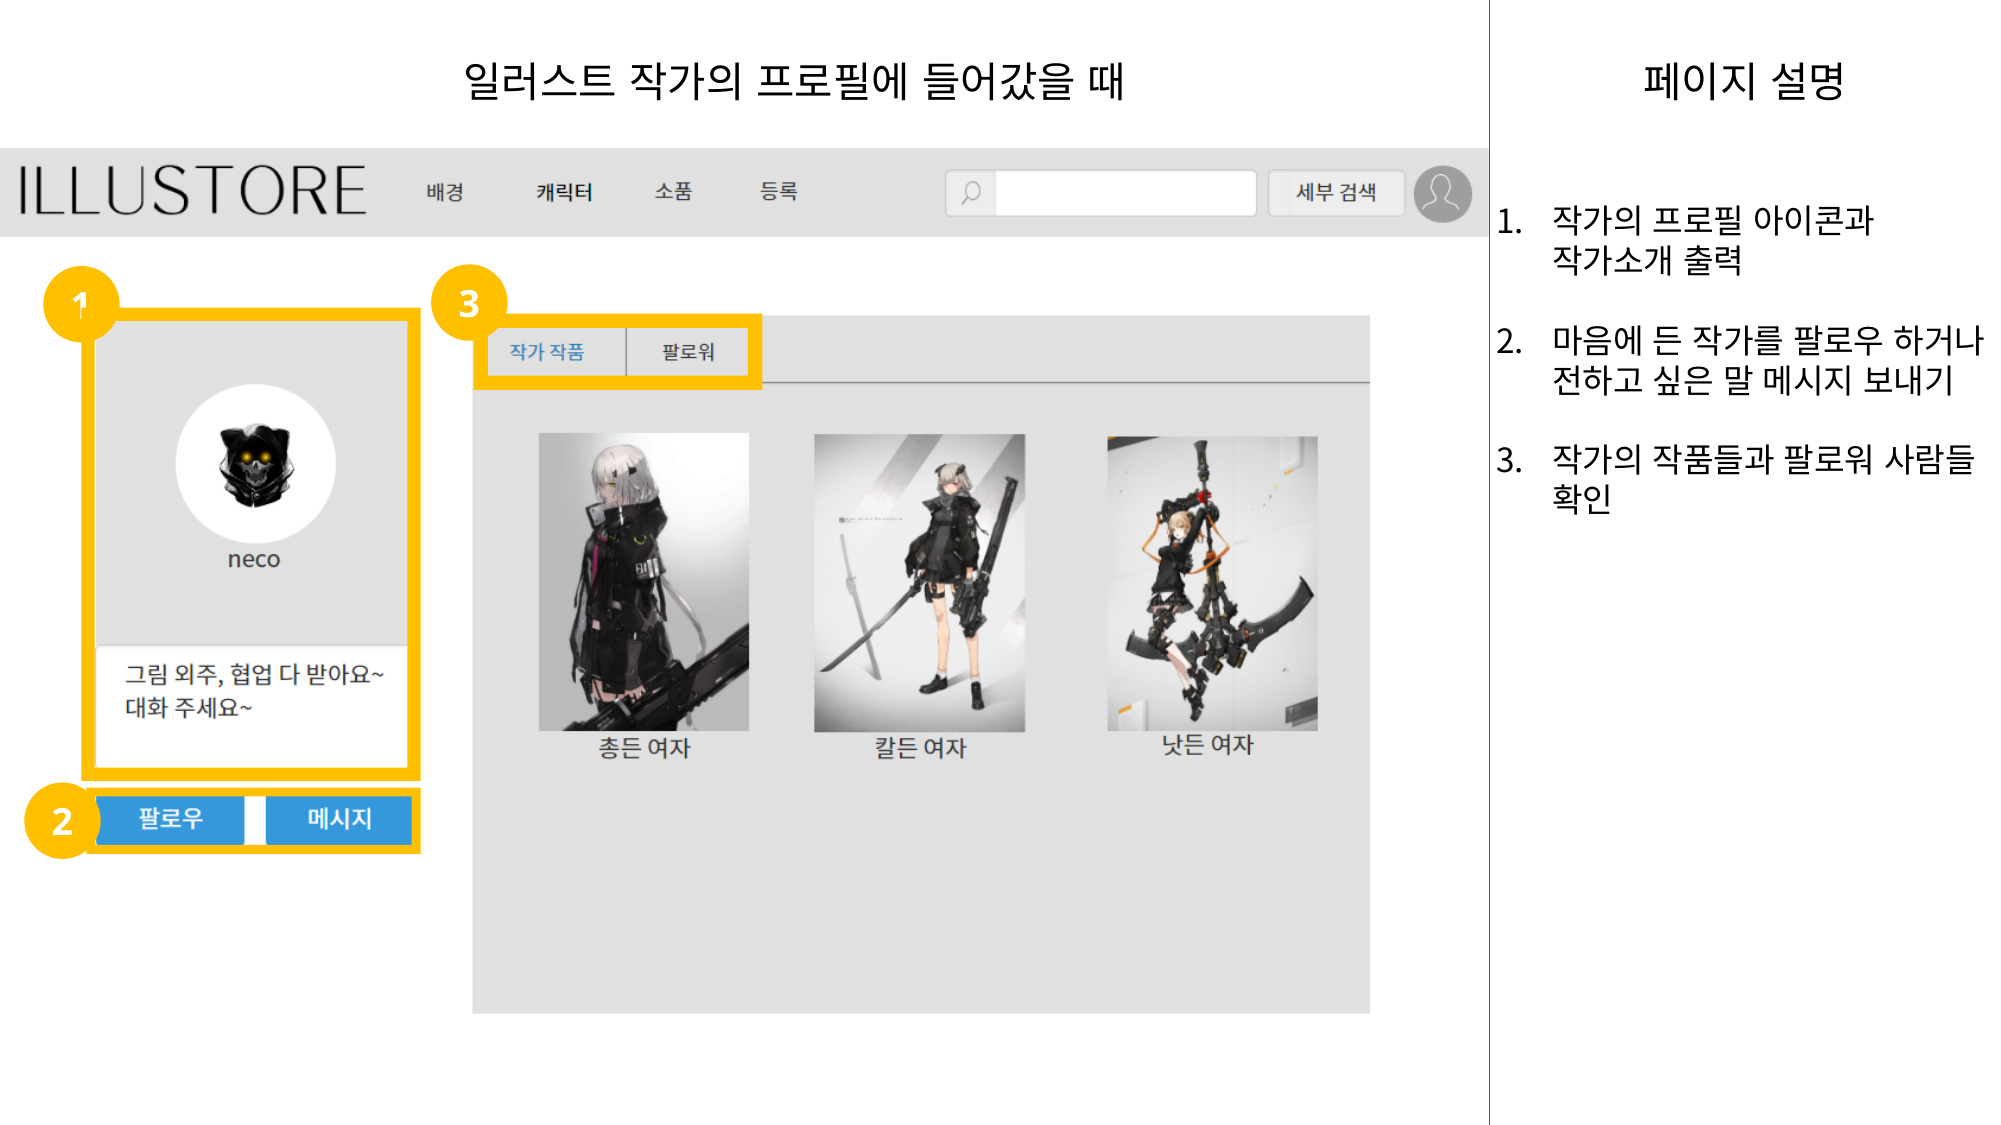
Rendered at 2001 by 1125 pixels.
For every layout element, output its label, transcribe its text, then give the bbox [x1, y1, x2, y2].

text_box 일러스트 작가의 프로필에 들어갔을 때 [448, 48, 1142, 113]
text_box 페이지 설명 [1628, 48, 1863, 113]
picture [0, 148, 1489, 1015]
text_box 작가의 프로필 아이콘과 작가소개 출력 마음에 든 작가를 팔로우 하거나 전하고 싶은 말 메시지 보내기 작가의 작품들과 팔로워 사람들 확인 [1490, 192, 2000, 527]
